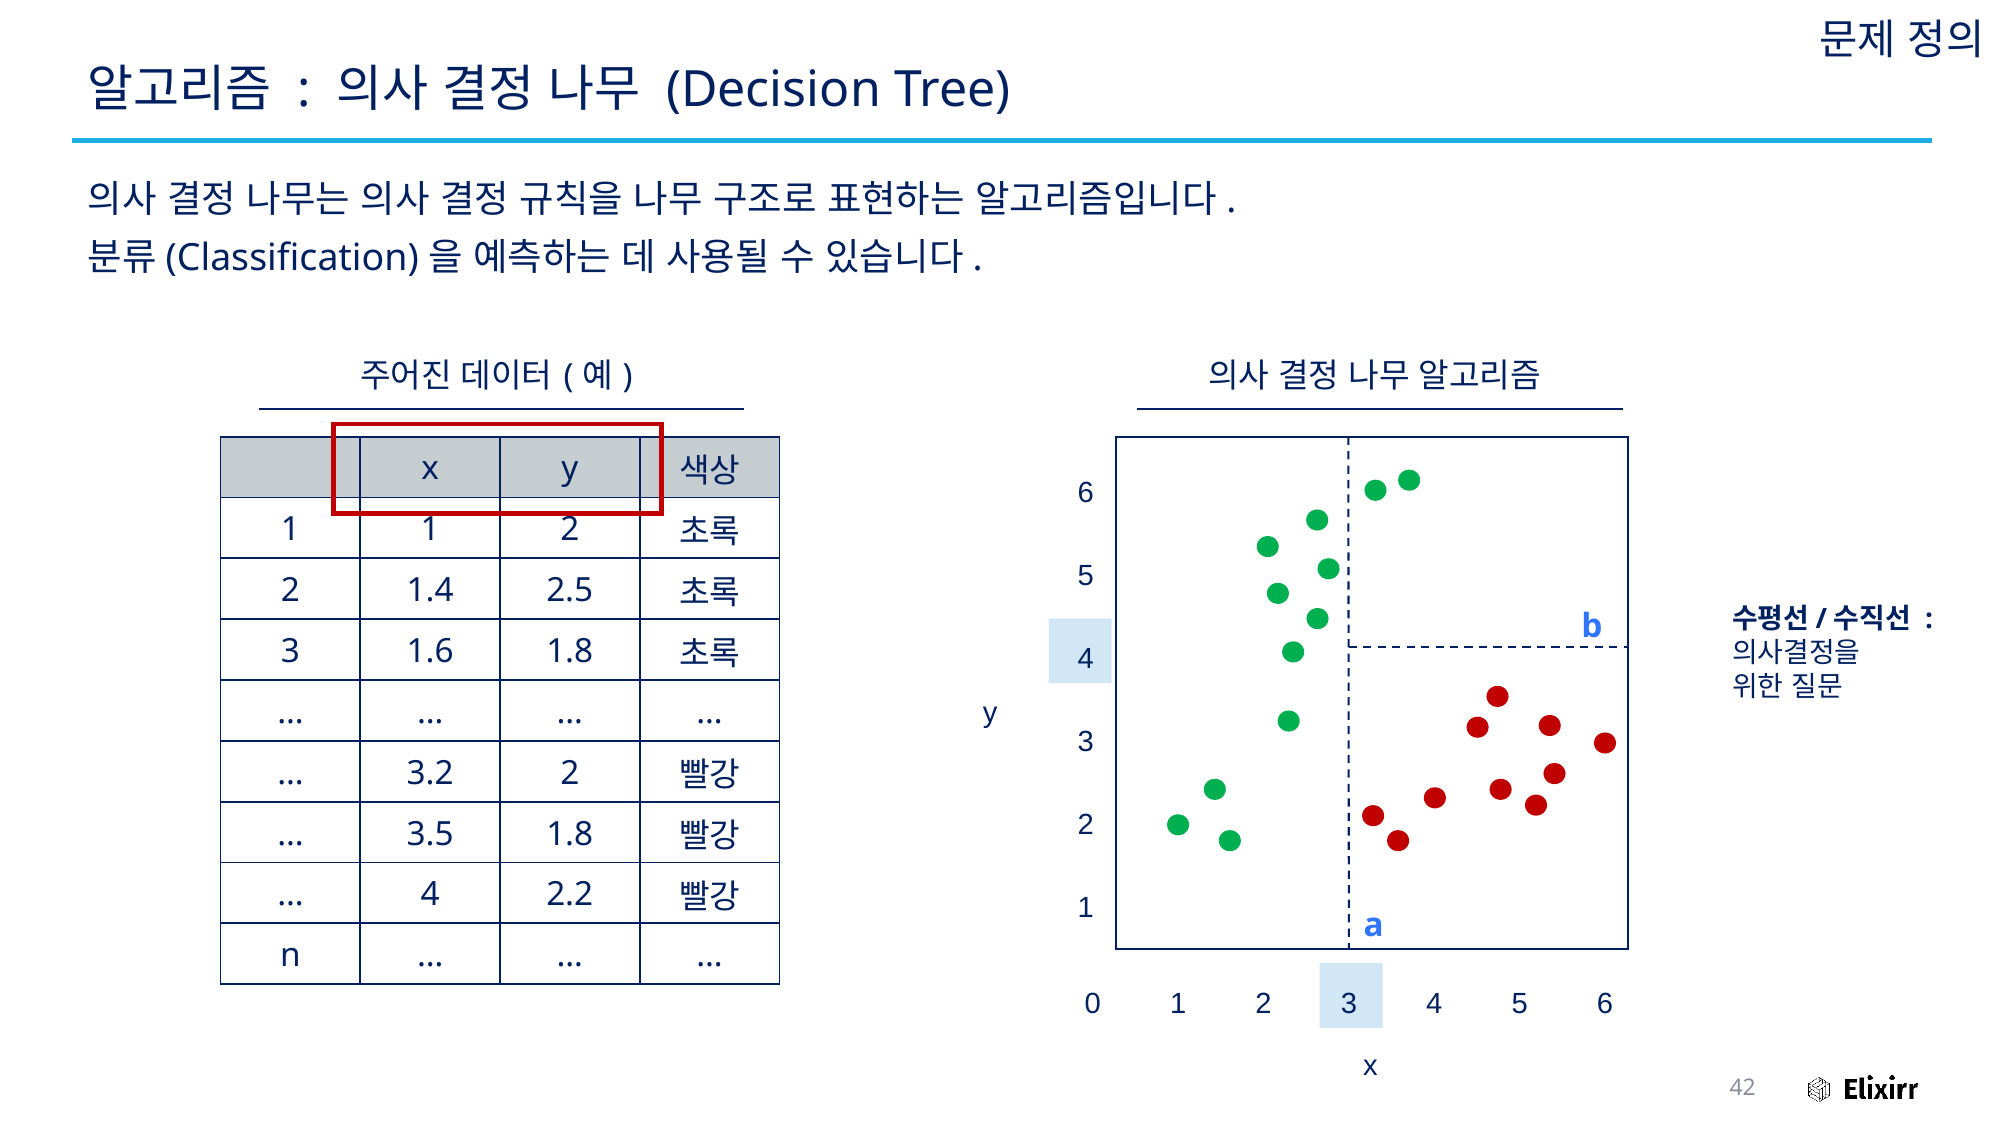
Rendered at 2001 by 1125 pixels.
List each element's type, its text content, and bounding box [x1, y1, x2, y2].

table_cell 3 [221, 620, 359, 679]
text_box b [1566, 566, 1628, 647]
text_box 의사 결정 나무 알고리즘 [1167, 340, 1583, 406]
table_cell … [221, 863, 359, 922]
text_box [1048, 617, 1055, 657]
text_box [1305, 508, 1330, 532]
text_box [1592, 731, 1618, 755]
text_box 수평선/수직선 : 의사결정을 위한 질문 [1717, 593, 1967, 710]
text_box 5 [1055, 521, 1116, 599]
text_box 1 [1147, 948, 1209, 1027]
text_box [1379, 962, 1384, 1010]
text_box [1166, 813, 1191, 837]
text_box [1422, 786, 1447, 810]
table_cell 빨강 [641, 863, 779, 922]
text_box [1485, 684, 1510, 708]
text_box 5 [1489, 948, 1550, 1027]
text_box [1276, 709, 1301, 733]
table_cell 1 [361, 515, 499, 557]
text_box [1217, 829, 1242, 853]
text_box [1281, 640, 1306, 664]
table_header [221, 438, 332, 497]
table_cell … [221, 803, 359, 862]
text_box [1542, 762, 1567, 786]
table_cell … [501, 924, 639, 983]
text_box b [1566, 648, 1628, 652]
text_box [1361, 804, 1386, 828]
table_cell … [641, 924, 779, 983]
table_cell … [501, 681, 639, 740]
table_cell 2 [501, 742, 639, 801]
table_cell 초록 [641, 498, 779, 557]
table_cell 1.4 [361, 559, 499, 618]
table_cell 1.8 [501, 620, 639, 679]
text_box [1488, 777, 1513, 801]
text_box [1349, 436, 1629, 647]
table_header 색상 [663, 438, 779, 497]
text_box [1537, 713, 1562, 738]
table_cell 2.5 [501, 559, 639, 618]
text_box a [1348, 865, 1411, 951]
table_cell … [641, 681, 779, 740]
table_cell 3.2 [361, 742, 499, 801]
table_cell 4 [361, 863, 499, 922]
table_cell 3.5 [361, 803, 499, 862]
text_box [1115, 436, 1348, 950]
table_cell 2.2 [501, 863, 639, 922]
table_cell 1 [221, 498, 359, 557]
table_cell … [221, 681, 359, 740]
text_box [1255, 535, 1280, 559]
text_box [1316, 557, 1341, 581]
slide_number 42 [1695, 1058, 1790, 1119]
text_box [1363, 478, 1388, 502]
text_box 2 [1233, 948, 1294, 1027]
text_box 주어진 데이터 (예) [289, 340, 705, 406]
picture [1808, 1075, 1918, 1102]
list 의사 결정 나무는 의사 결정 규칙을 나무 구조로 표현하는 알고리즘입니다. 분류(Classification)을 예측하는 데 사용될 수 있습니다. [72, 153, 1933, 343]
table_cell 빨강 [641, 803, 779, 862]
text_box y [968, 657, 1090, 736]
table_cell … [361, 681, 499, 740]
text_box 2 [1055, 770, 1116, 848]
text_box [1523, 793, 1549, 817]
table_cell 2 [221, 559, 359, 618]
text_box 4 [1404, 948, 1465, 1027]
table_cell … [361, 924, 499, 983]
table_cell 1.8 [501, 803, 639, 862]
text_box [1397, 468, 1422, 492]
text_box 3 [1055, 687, 1116, 765]
text_box [1386, 829, 1411, 853]
text_box [1465, 715, 1490, 739]
table_cell … [221, 742, 359, 801]
text_box 0 [1062, 948, 1123, 1027]
text_box [1265, 581, 1290, 605]
text_box [1349, 648, 1629, 950]
text_box 6 [1055, 438, 1116, 516]
text_box [1305, 606, 1330, 631]
table_cell 초록 [641, 620, 779, 679]
text_box 4 [1055, 604, 1116, 682]
table_cell 빨강 [641, 742, 779, 801]
title 알고리즘 : 의사 결정 나무 (Decision Tree) [72, 43, 1933, 138]
table_cell n [221, 924, 359, 983]
table_cell 2 [501, 515, 639, 557]
text_box 문제 정의 [1389, 5, 2000, 71]
text_box x [1348, 1010, 1471, 1089]
text_box 1 [1055, 852, 1116, 931]
text_box 6 [1574, 948, 1636, 1027]
text_box [1202, 777, 1227, 801]
table_cell 1.6 [361, 620, 499, 679]
table_cell 초록 [641, 559, 779, 618]
text_box 3 [1318, 948, 1379, 1027]
text_box [332, 423, 663, 515]
